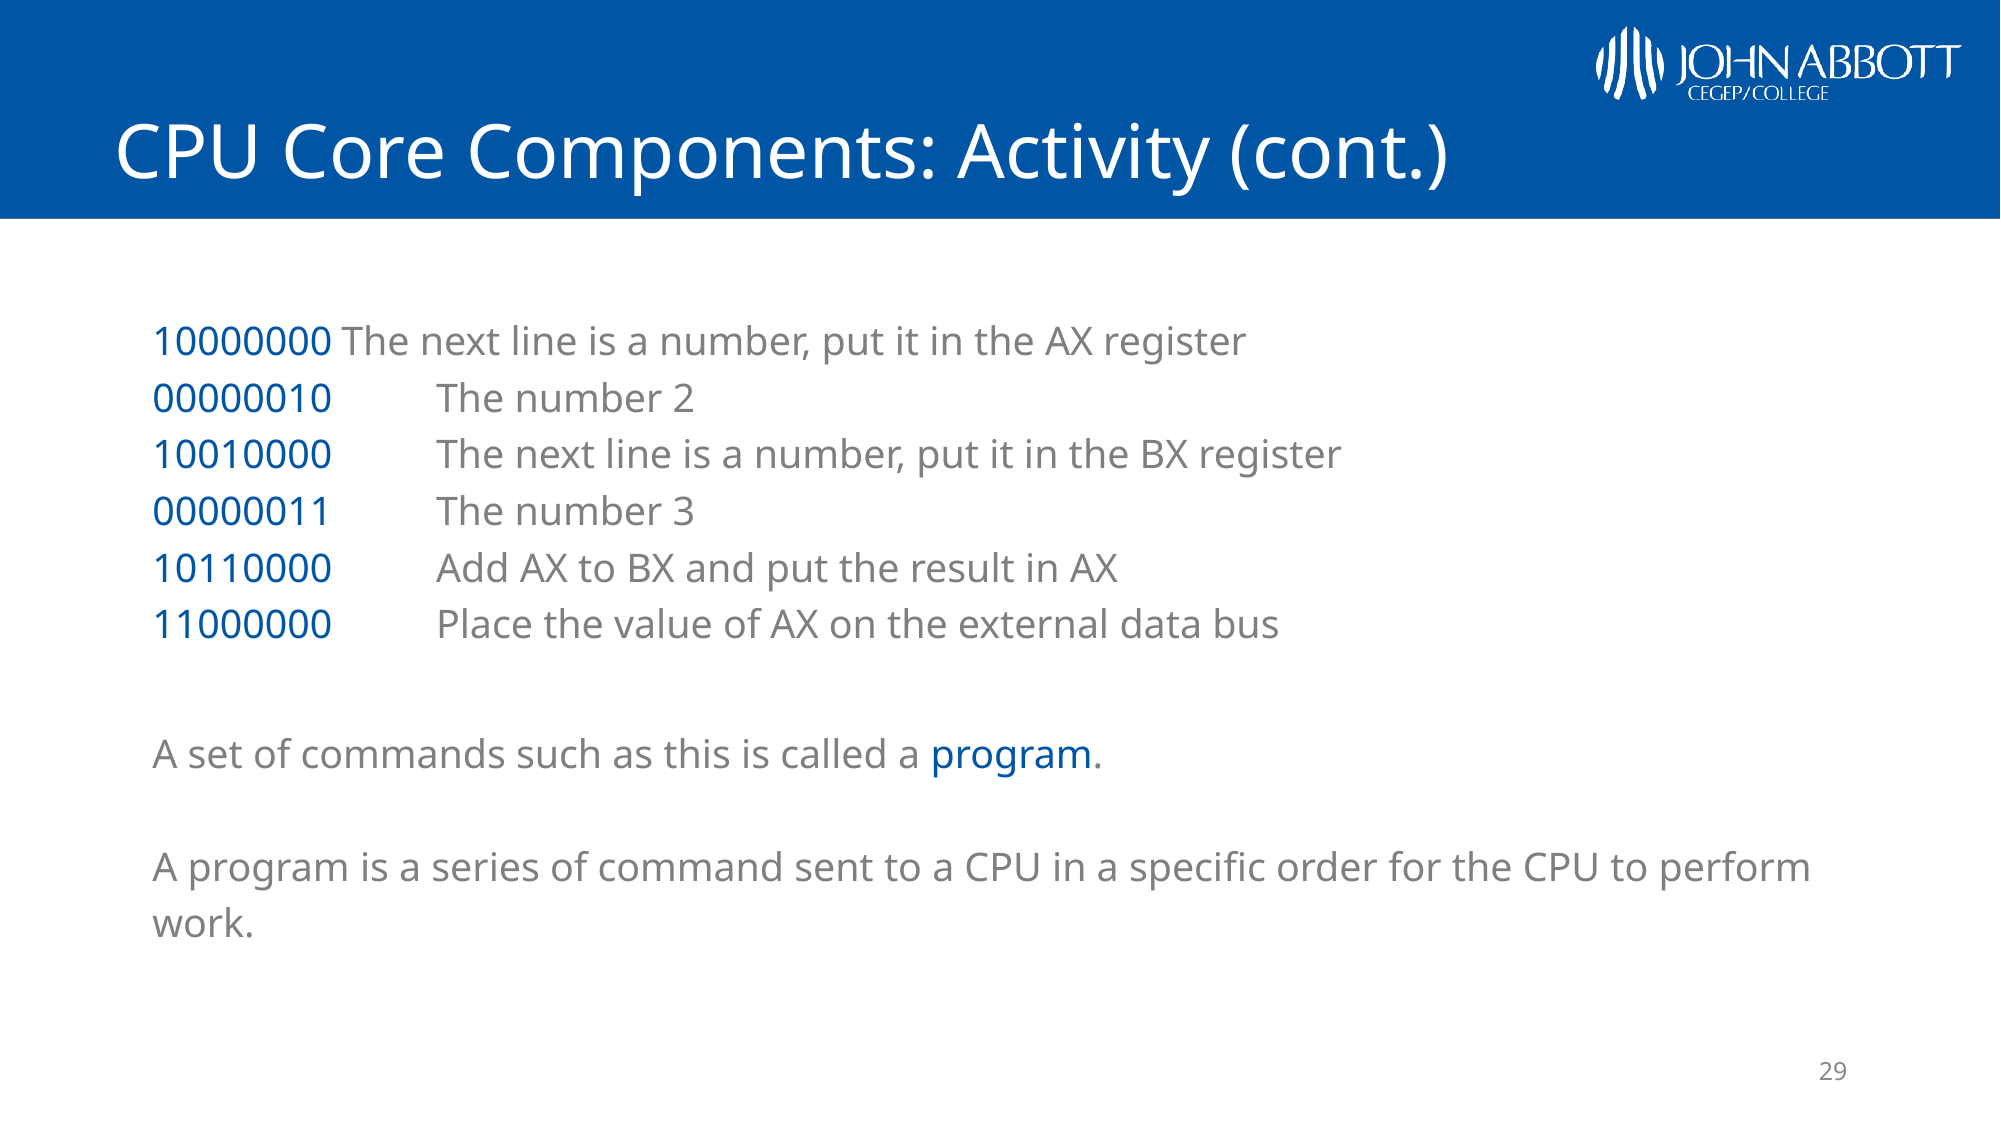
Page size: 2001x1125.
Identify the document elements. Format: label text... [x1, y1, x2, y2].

list 10000000 The next line is a number, put it in the AX register 00000010 The number 2 10010000 The next line is a number, put it in the BX register 00000011 The number 3 10110000 Add AX to BX and put the result in AX 11000000 Place the value of AX on the external data bus A set of commands such as this is called a program. A program is a series of command sent to a CPU in a specific order for the CPU to perform work. [137, 299, 1863, 1014]
slide_number ‹#› [1325, 1042, 1863, 1103]
title CPU Core Components: Activity (cont.) [99, 0, 1863, 202]
picture [1863, 26, 1962, 100]
